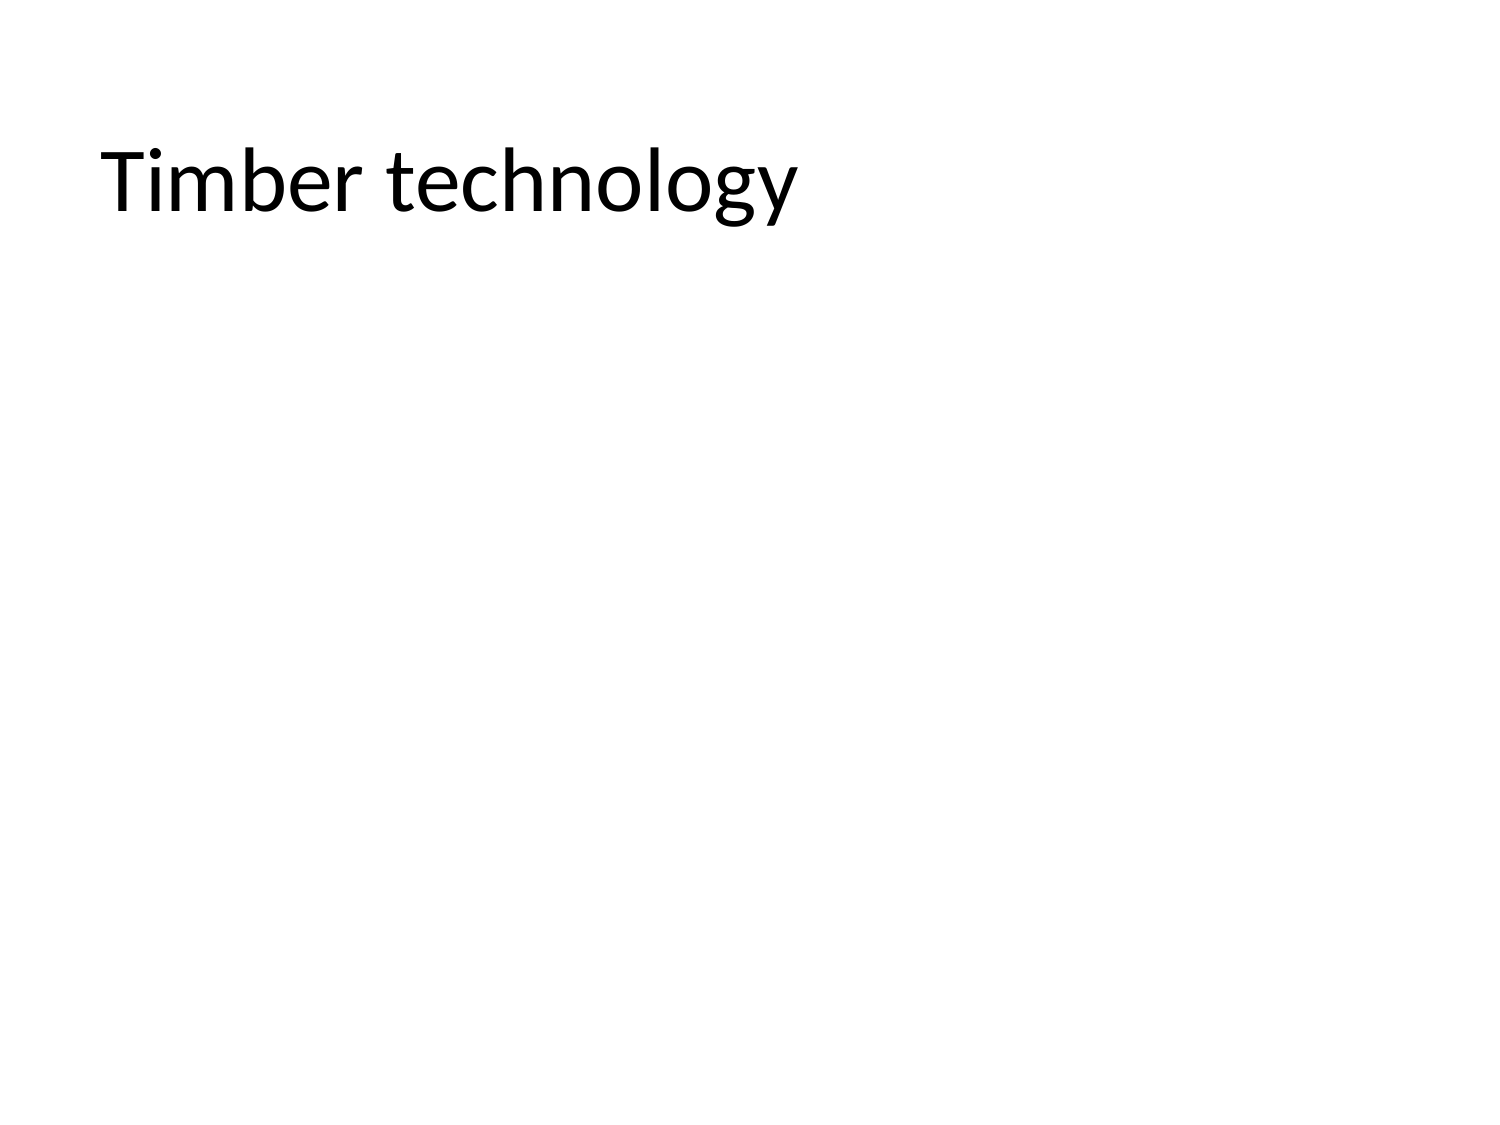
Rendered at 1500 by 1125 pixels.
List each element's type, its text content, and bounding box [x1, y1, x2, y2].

title Timber technology [85, 54, 1361, 296]
